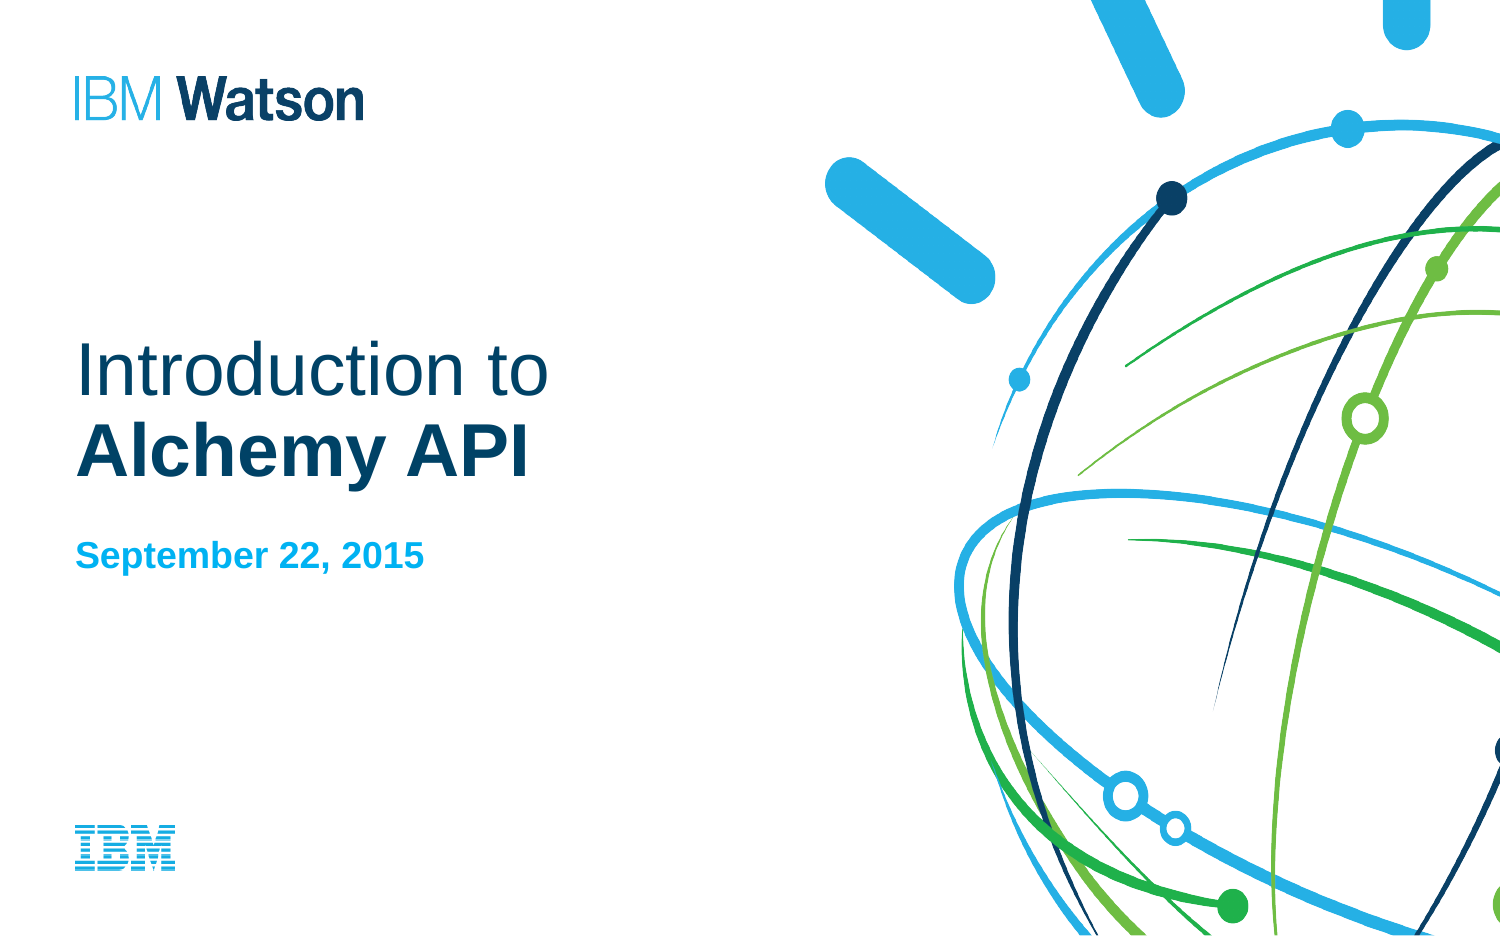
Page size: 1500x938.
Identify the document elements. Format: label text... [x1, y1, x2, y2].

title Introduction to Alchemy API [75, 291, 900, 493]
subtitle September 22, 2015 [75, 531, 900, 771]
picture [825, 0, 1500, 938]
picture [75, 76, 363, 121]
picture [75, 825, 175, 871]
